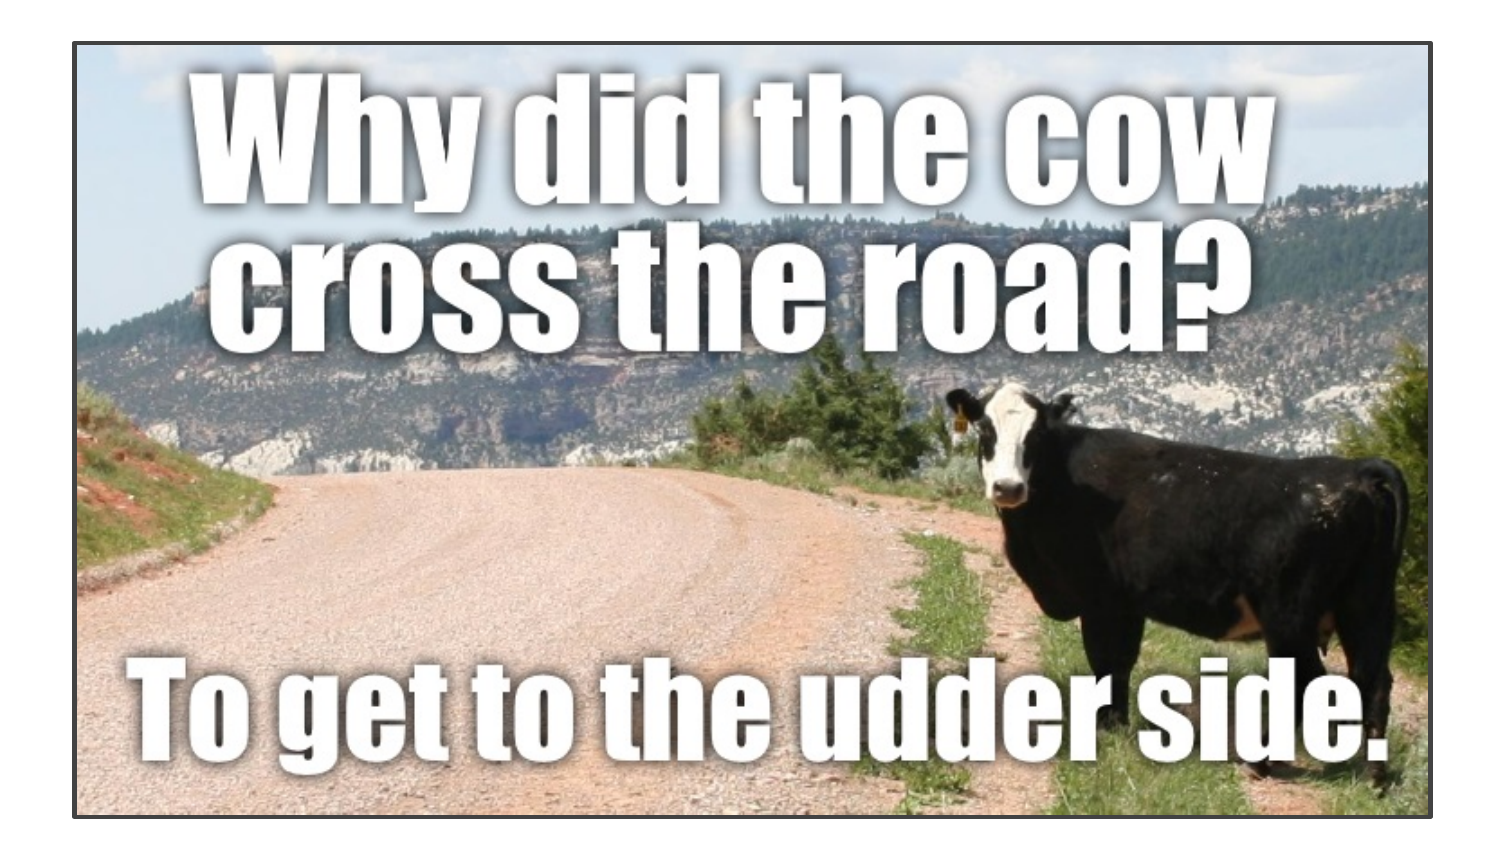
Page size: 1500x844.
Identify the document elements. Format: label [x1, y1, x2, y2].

picture [76, 44, 1429, 815]
